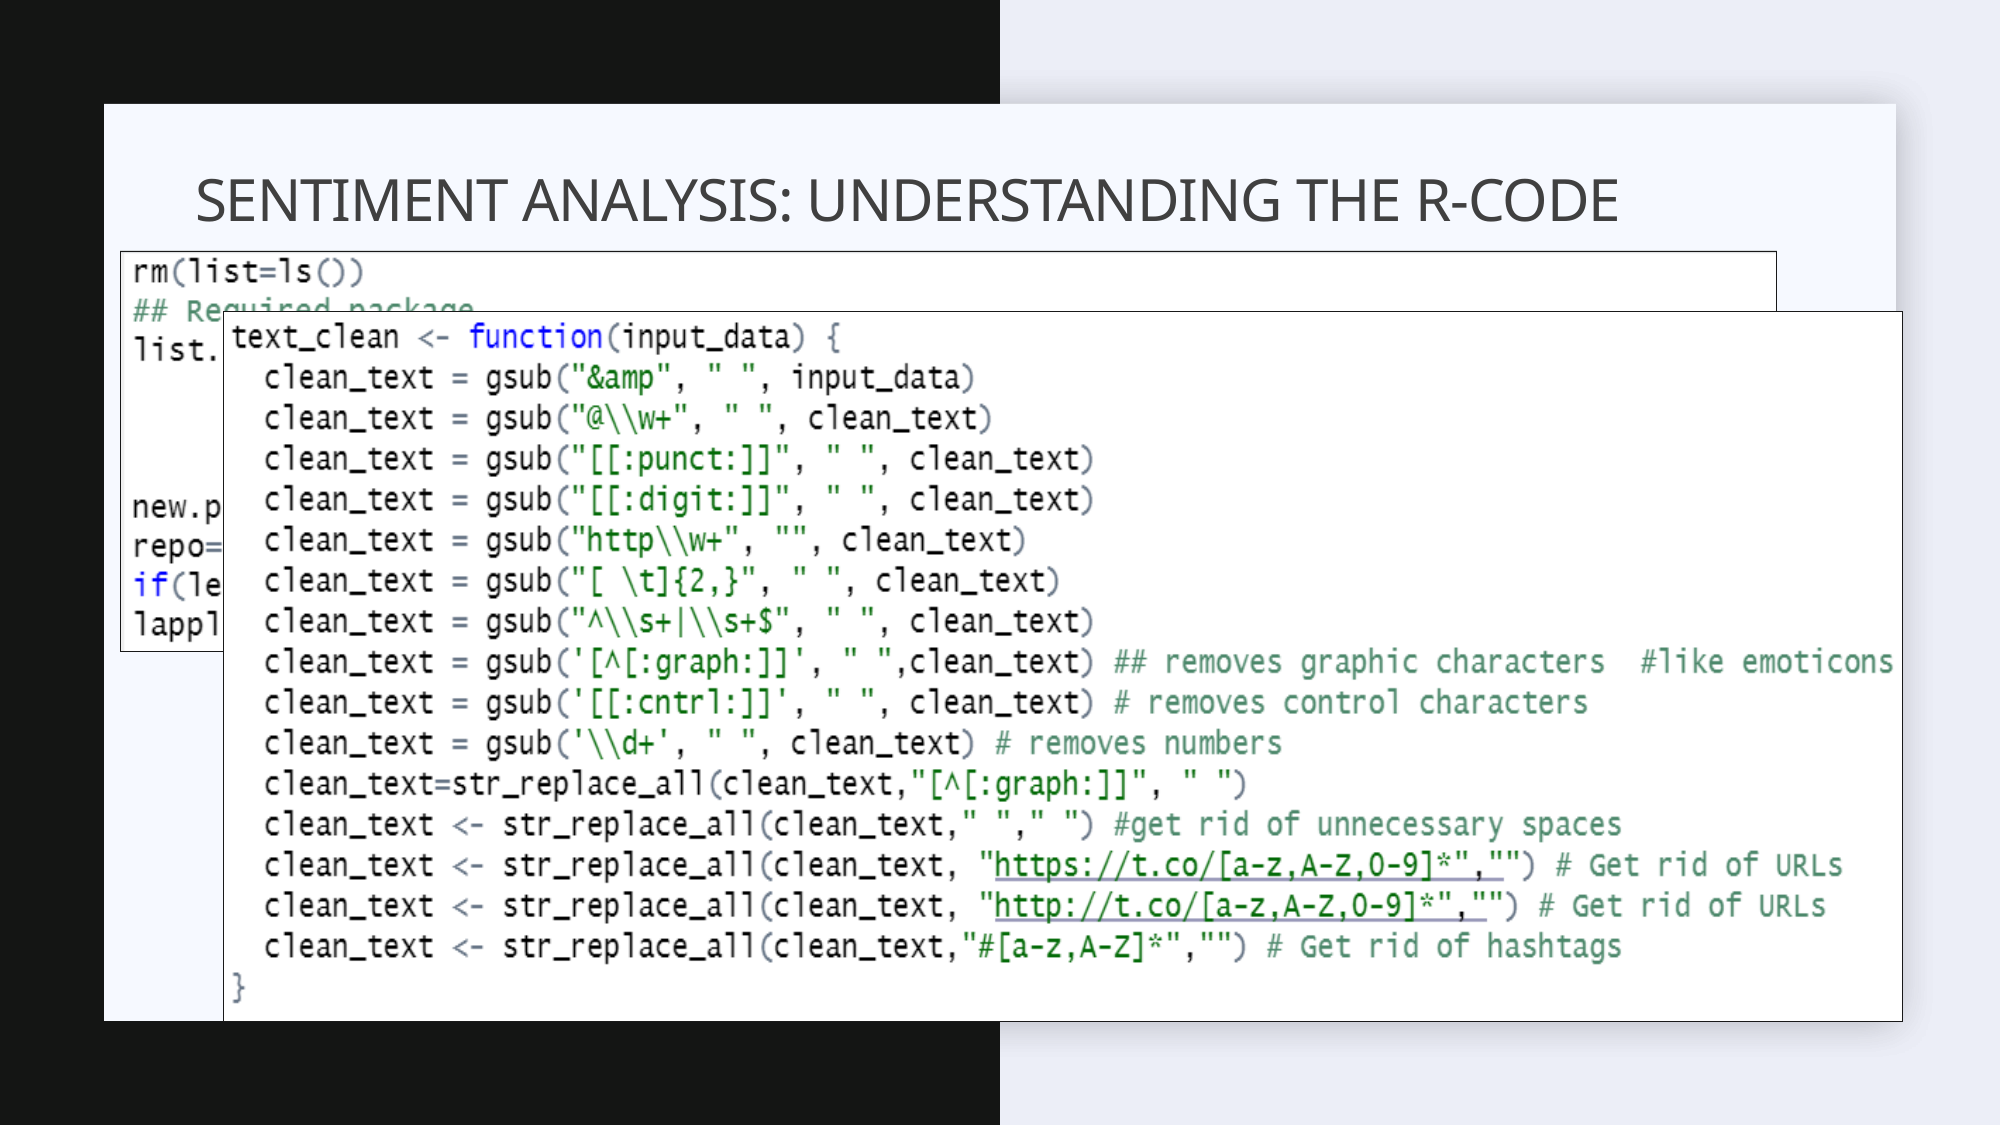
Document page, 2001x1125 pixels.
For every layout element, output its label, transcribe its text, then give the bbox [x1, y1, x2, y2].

picture [120, 250, 1904, 1023]
title SENTIMENT ANALYSIS: UNDERSTANDING THE R-CODE [180, 154, 1830, 251]
